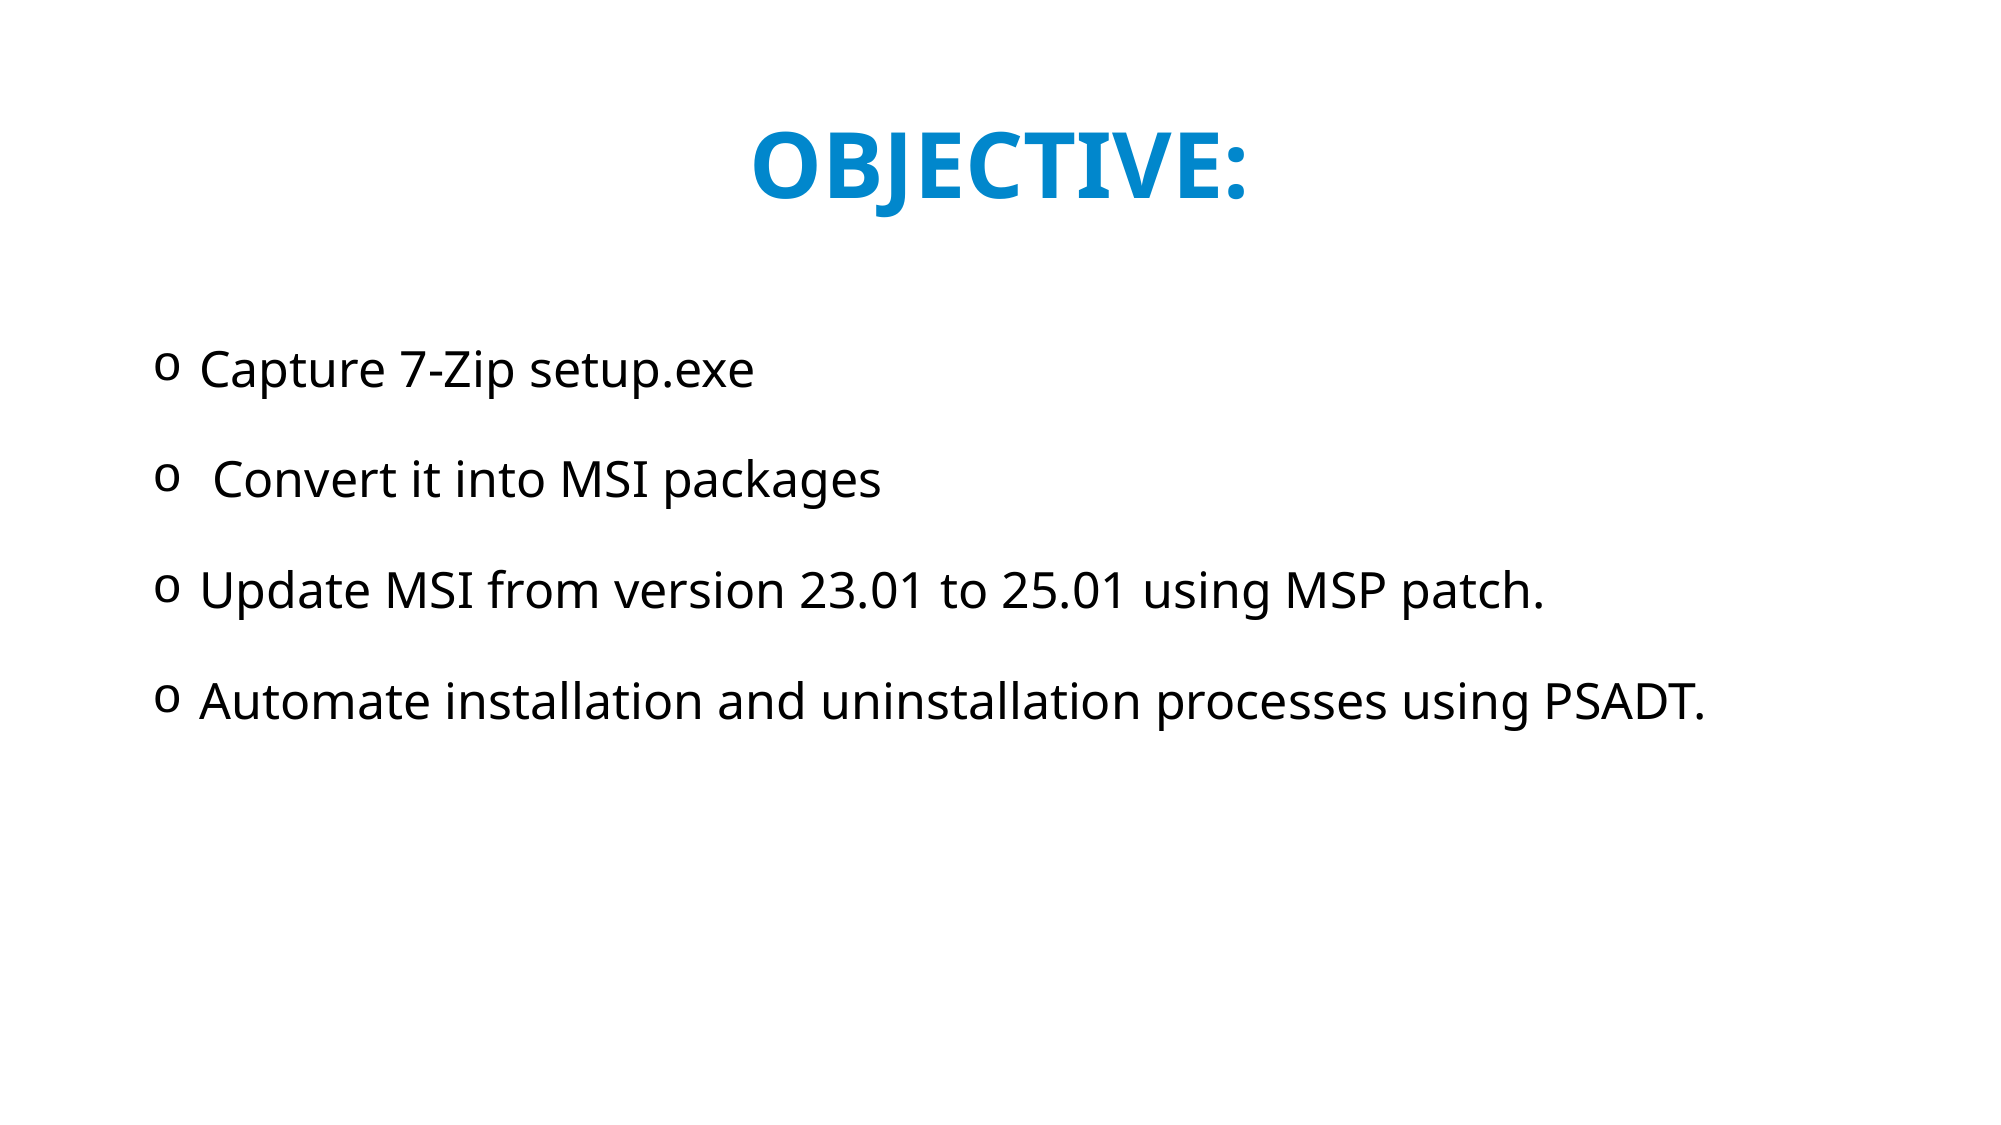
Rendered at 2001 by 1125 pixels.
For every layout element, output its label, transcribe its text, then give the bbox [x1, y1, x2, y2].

title OBJECTIVE: [137, 59, 1863, 278]
list Capture 7-Zip setup.exe Convert it into MSI packages Update MSI from version 23.01 to 25.01 using MSP patch. Automate installation and uninstallation processes using PSADT. [137, 299, 1863, 1014]
